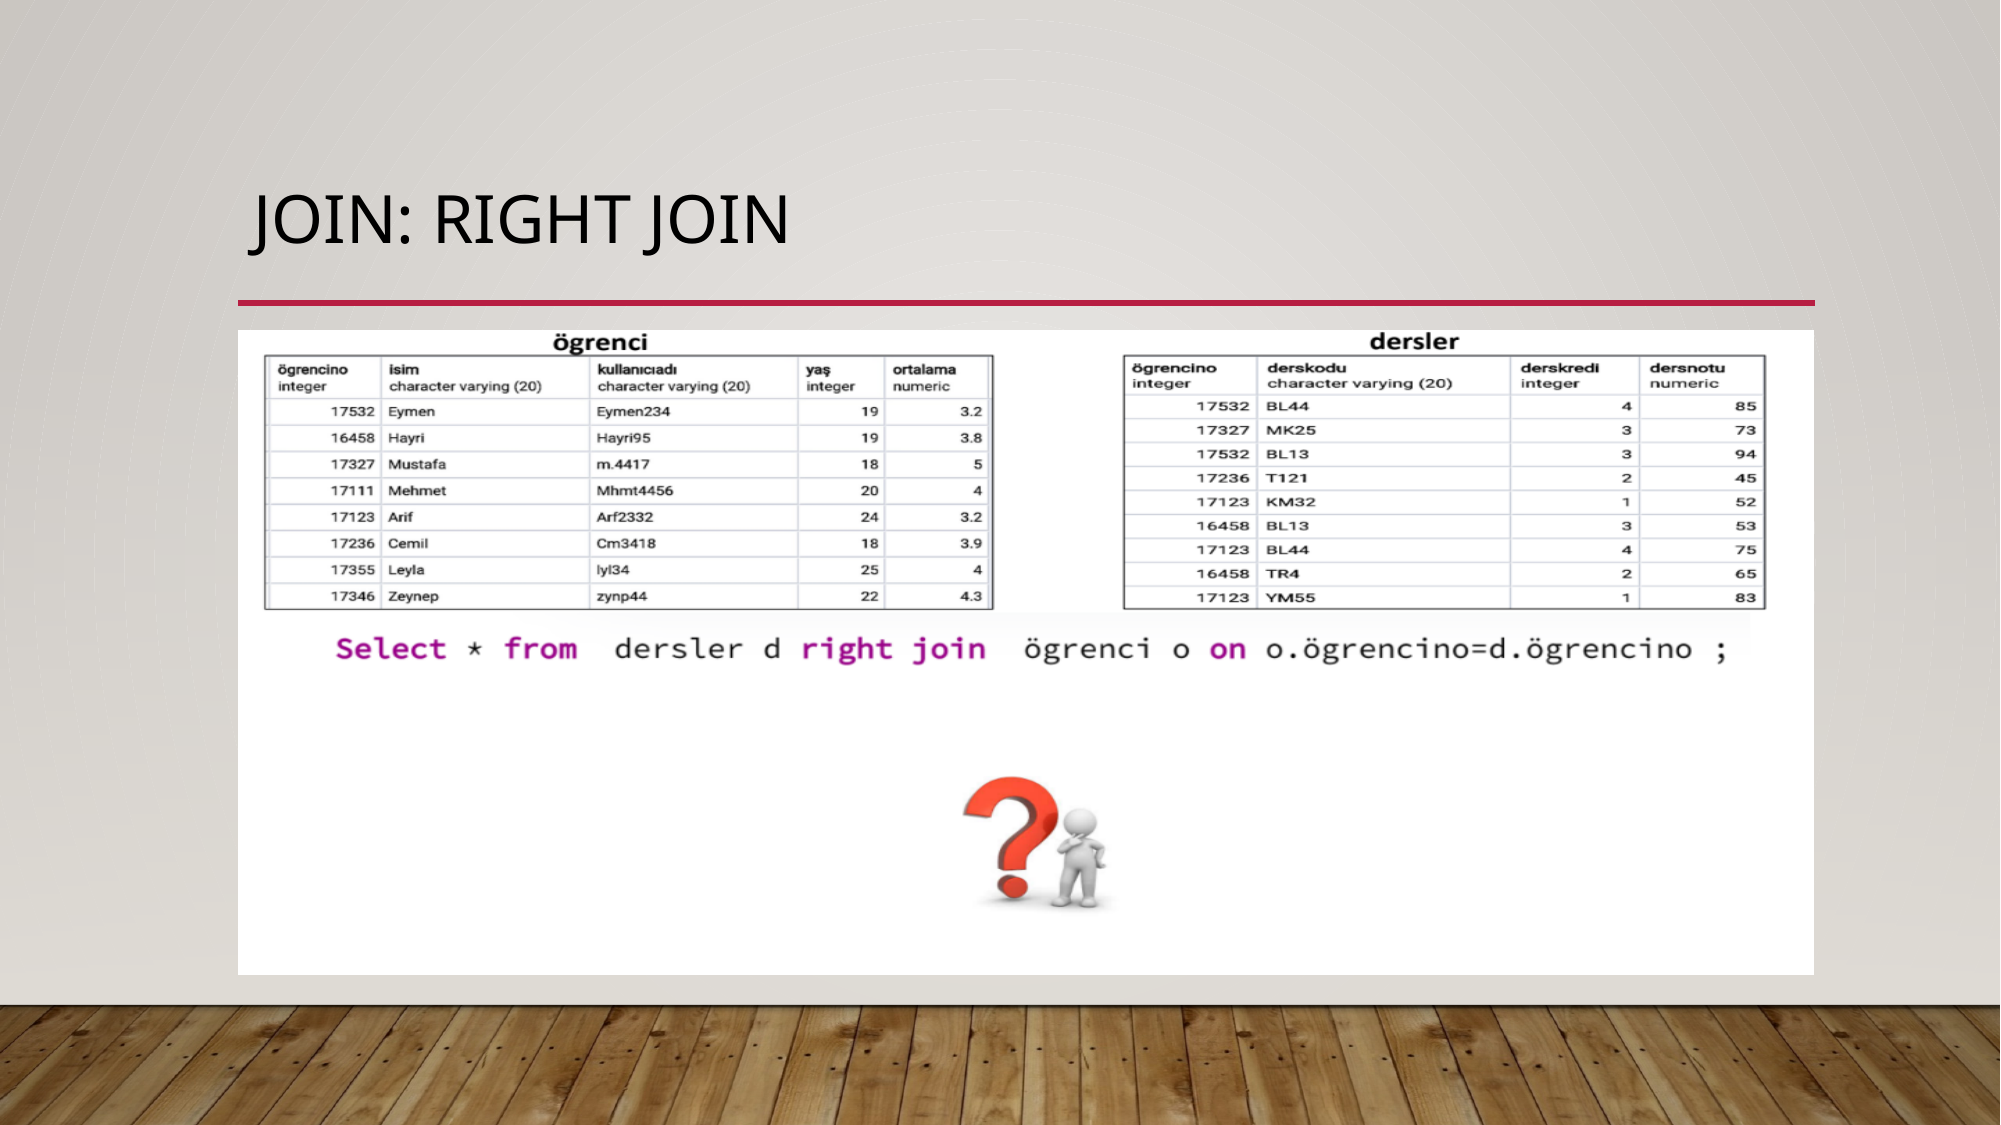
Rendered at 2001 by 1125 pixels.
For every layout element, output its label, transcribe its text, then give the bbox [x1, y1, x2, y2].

title Joın: rıght joın [238, 178, 1814, 305]
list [237, 330, 1814, 976]
picture [0, 1005, 2000, 1125]
